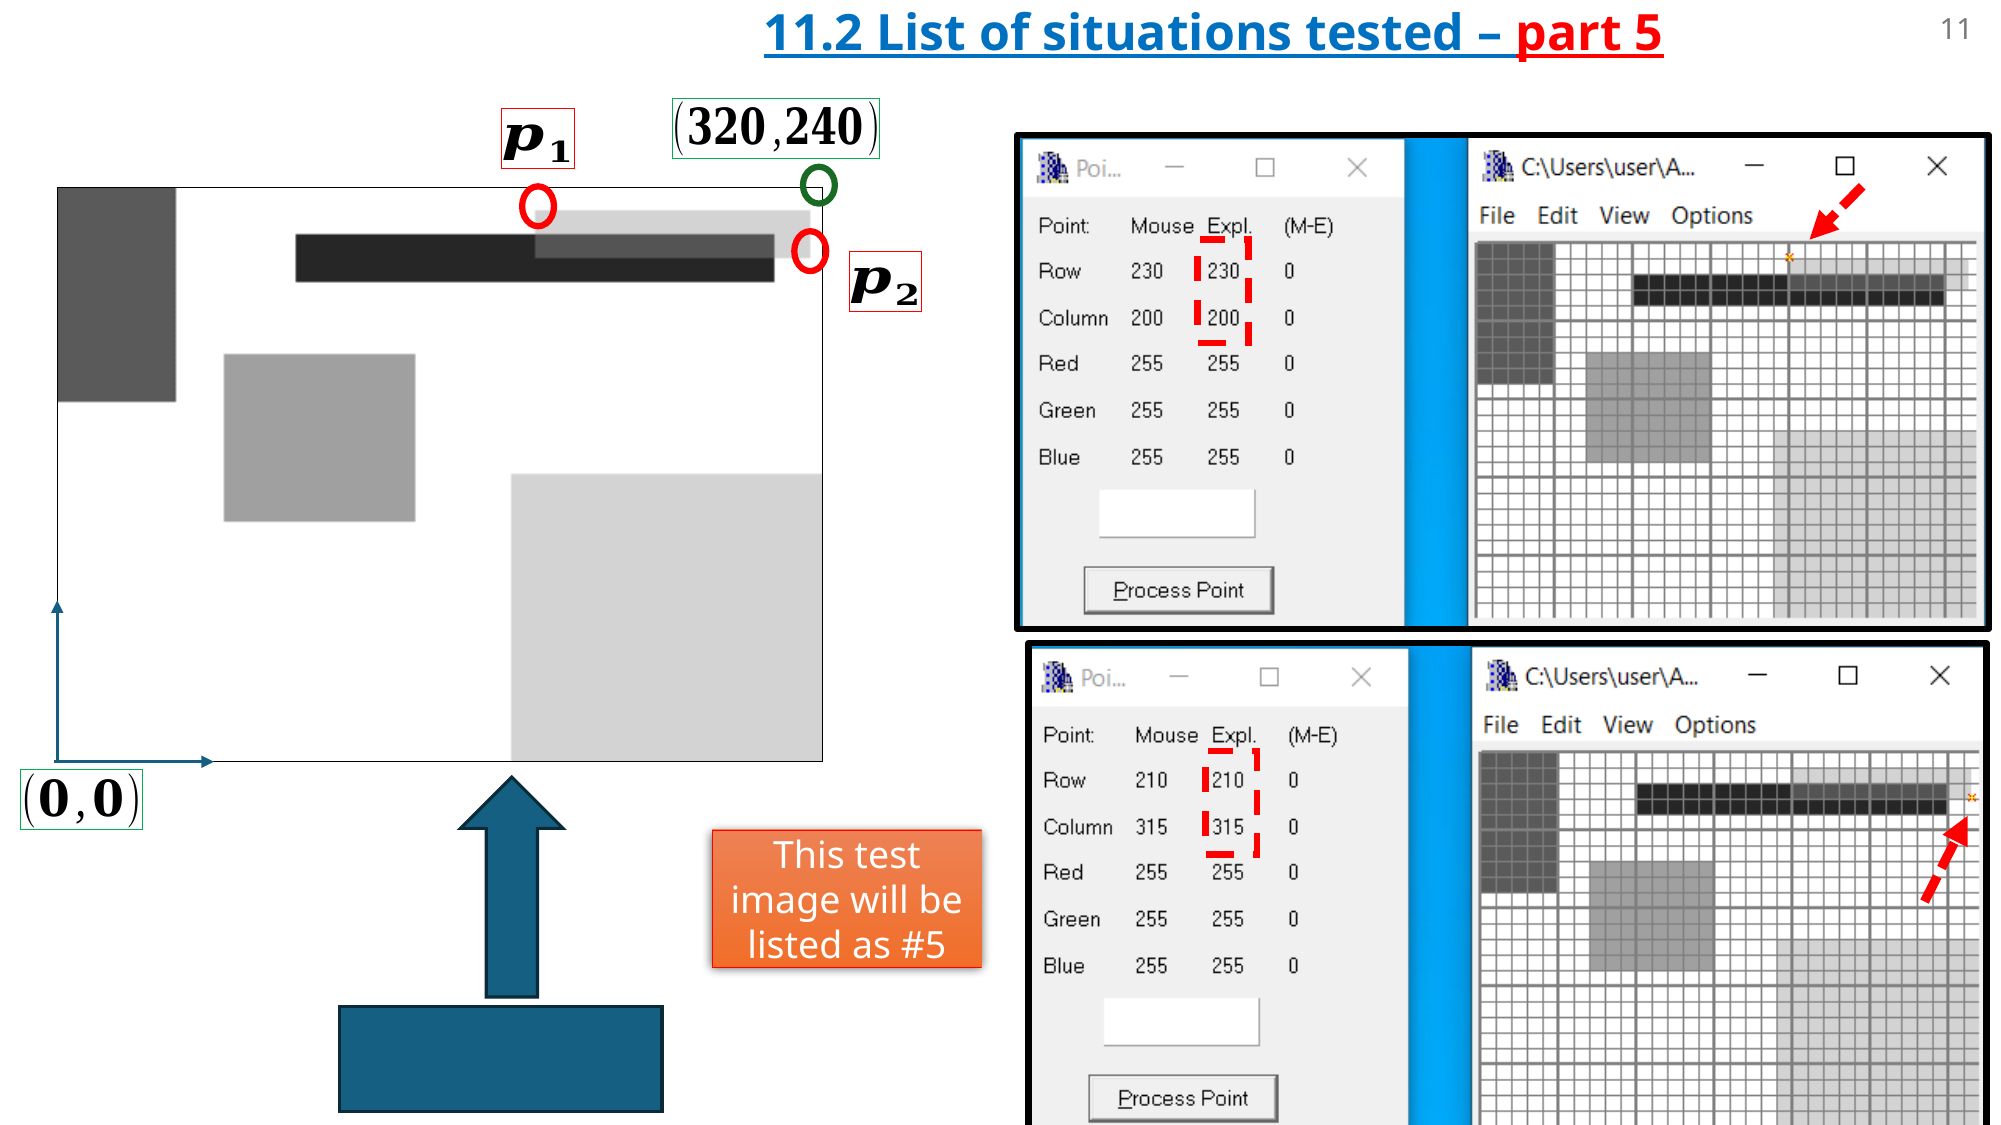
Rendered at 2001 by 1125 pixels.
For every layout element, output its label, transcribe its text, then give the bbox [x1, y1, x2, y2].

text_box [823, 239, 827, 263]
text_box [1808, 185, 1863, 241]
picture [1421, 645, 1984, 1125]
text_box 11.2 List of situations tested – part 5 [713, 0, 1714, 70]
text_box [1923, 815, 1969, 903]
text_box [456, 774, 567, 999]
text_box This test image will be listed as #5 [712, 829, 982, 968]
picture [1022, 137, 1406, 627]
picture [1419, 137, 1987, 627]
slide_number 11 [1924, 0, 2000, 60]
picture [1031, 645, 1414, 1125]
picture [56, 186, 823, 762]
text_box [802, 166, 835, 203]
